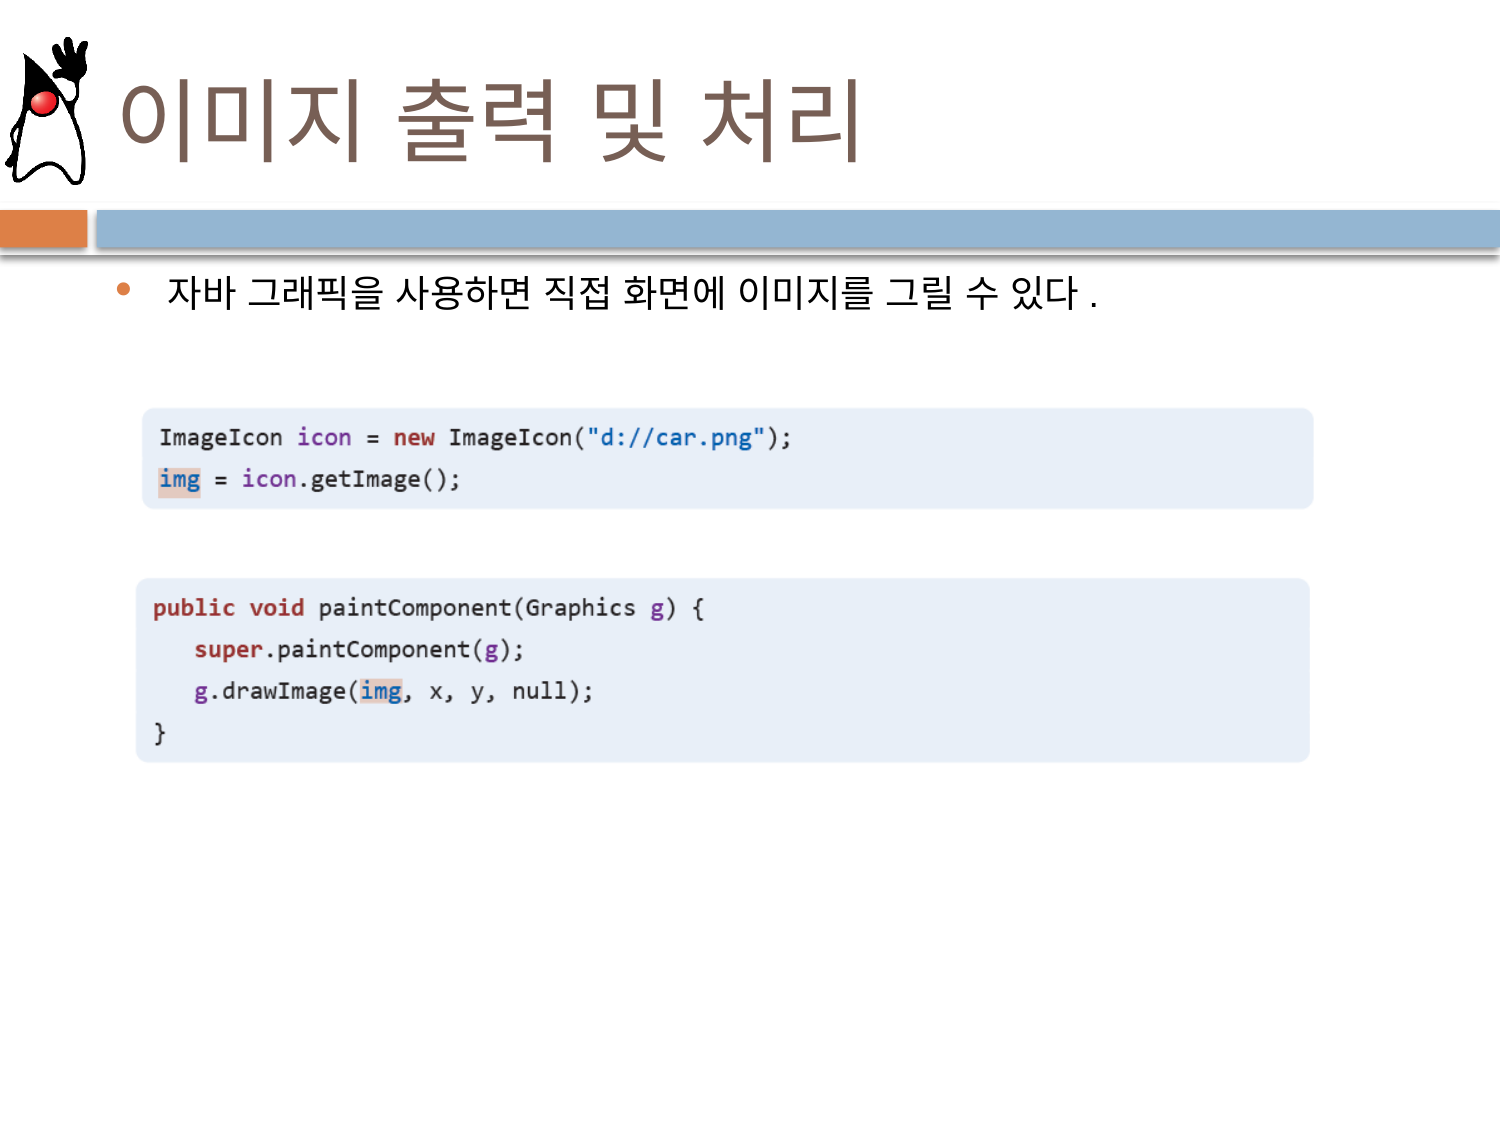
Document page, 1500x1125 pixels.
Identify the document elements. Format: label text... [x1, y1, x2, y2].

title 이미지 출력 및 처리 [100, 37, 1438, 200]
picture [132, 568, 1326, 772]
picture [5, 37, 88, 185]
picture [132, 389, 1326, 516]
list 자바 그래픽을 사용하면 직접 화면에 이미지를 그릴 수 있다. [100, 262, 1438, 1000]
